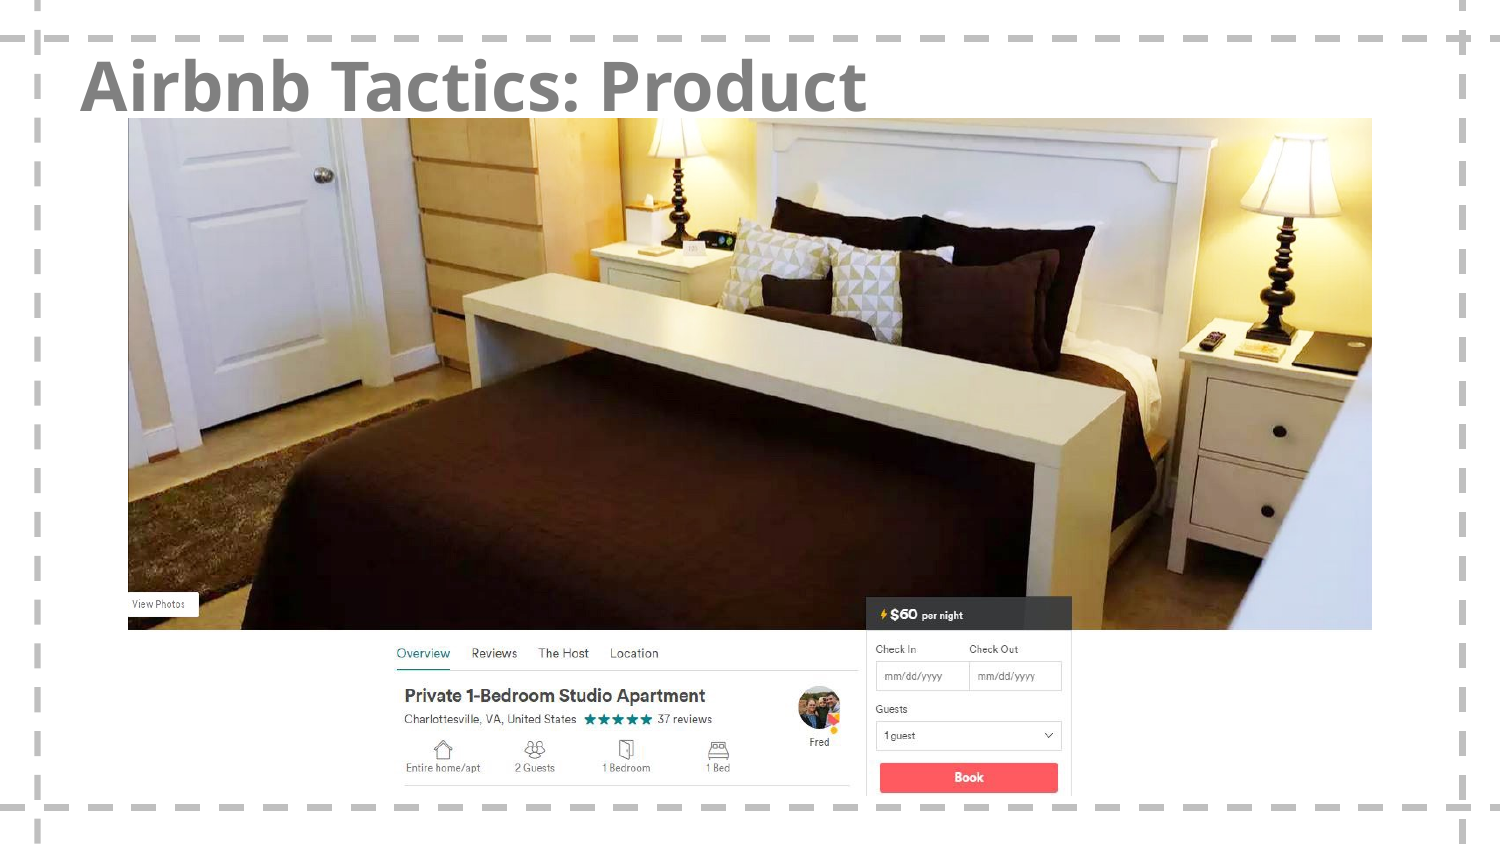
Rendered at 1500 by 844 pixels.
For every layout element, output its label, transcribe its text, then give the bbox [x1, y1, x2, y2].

text_box Airbnb Tactics: Product [74, 44, 1425, 134]
picture [128, 118, 1372, 796]
